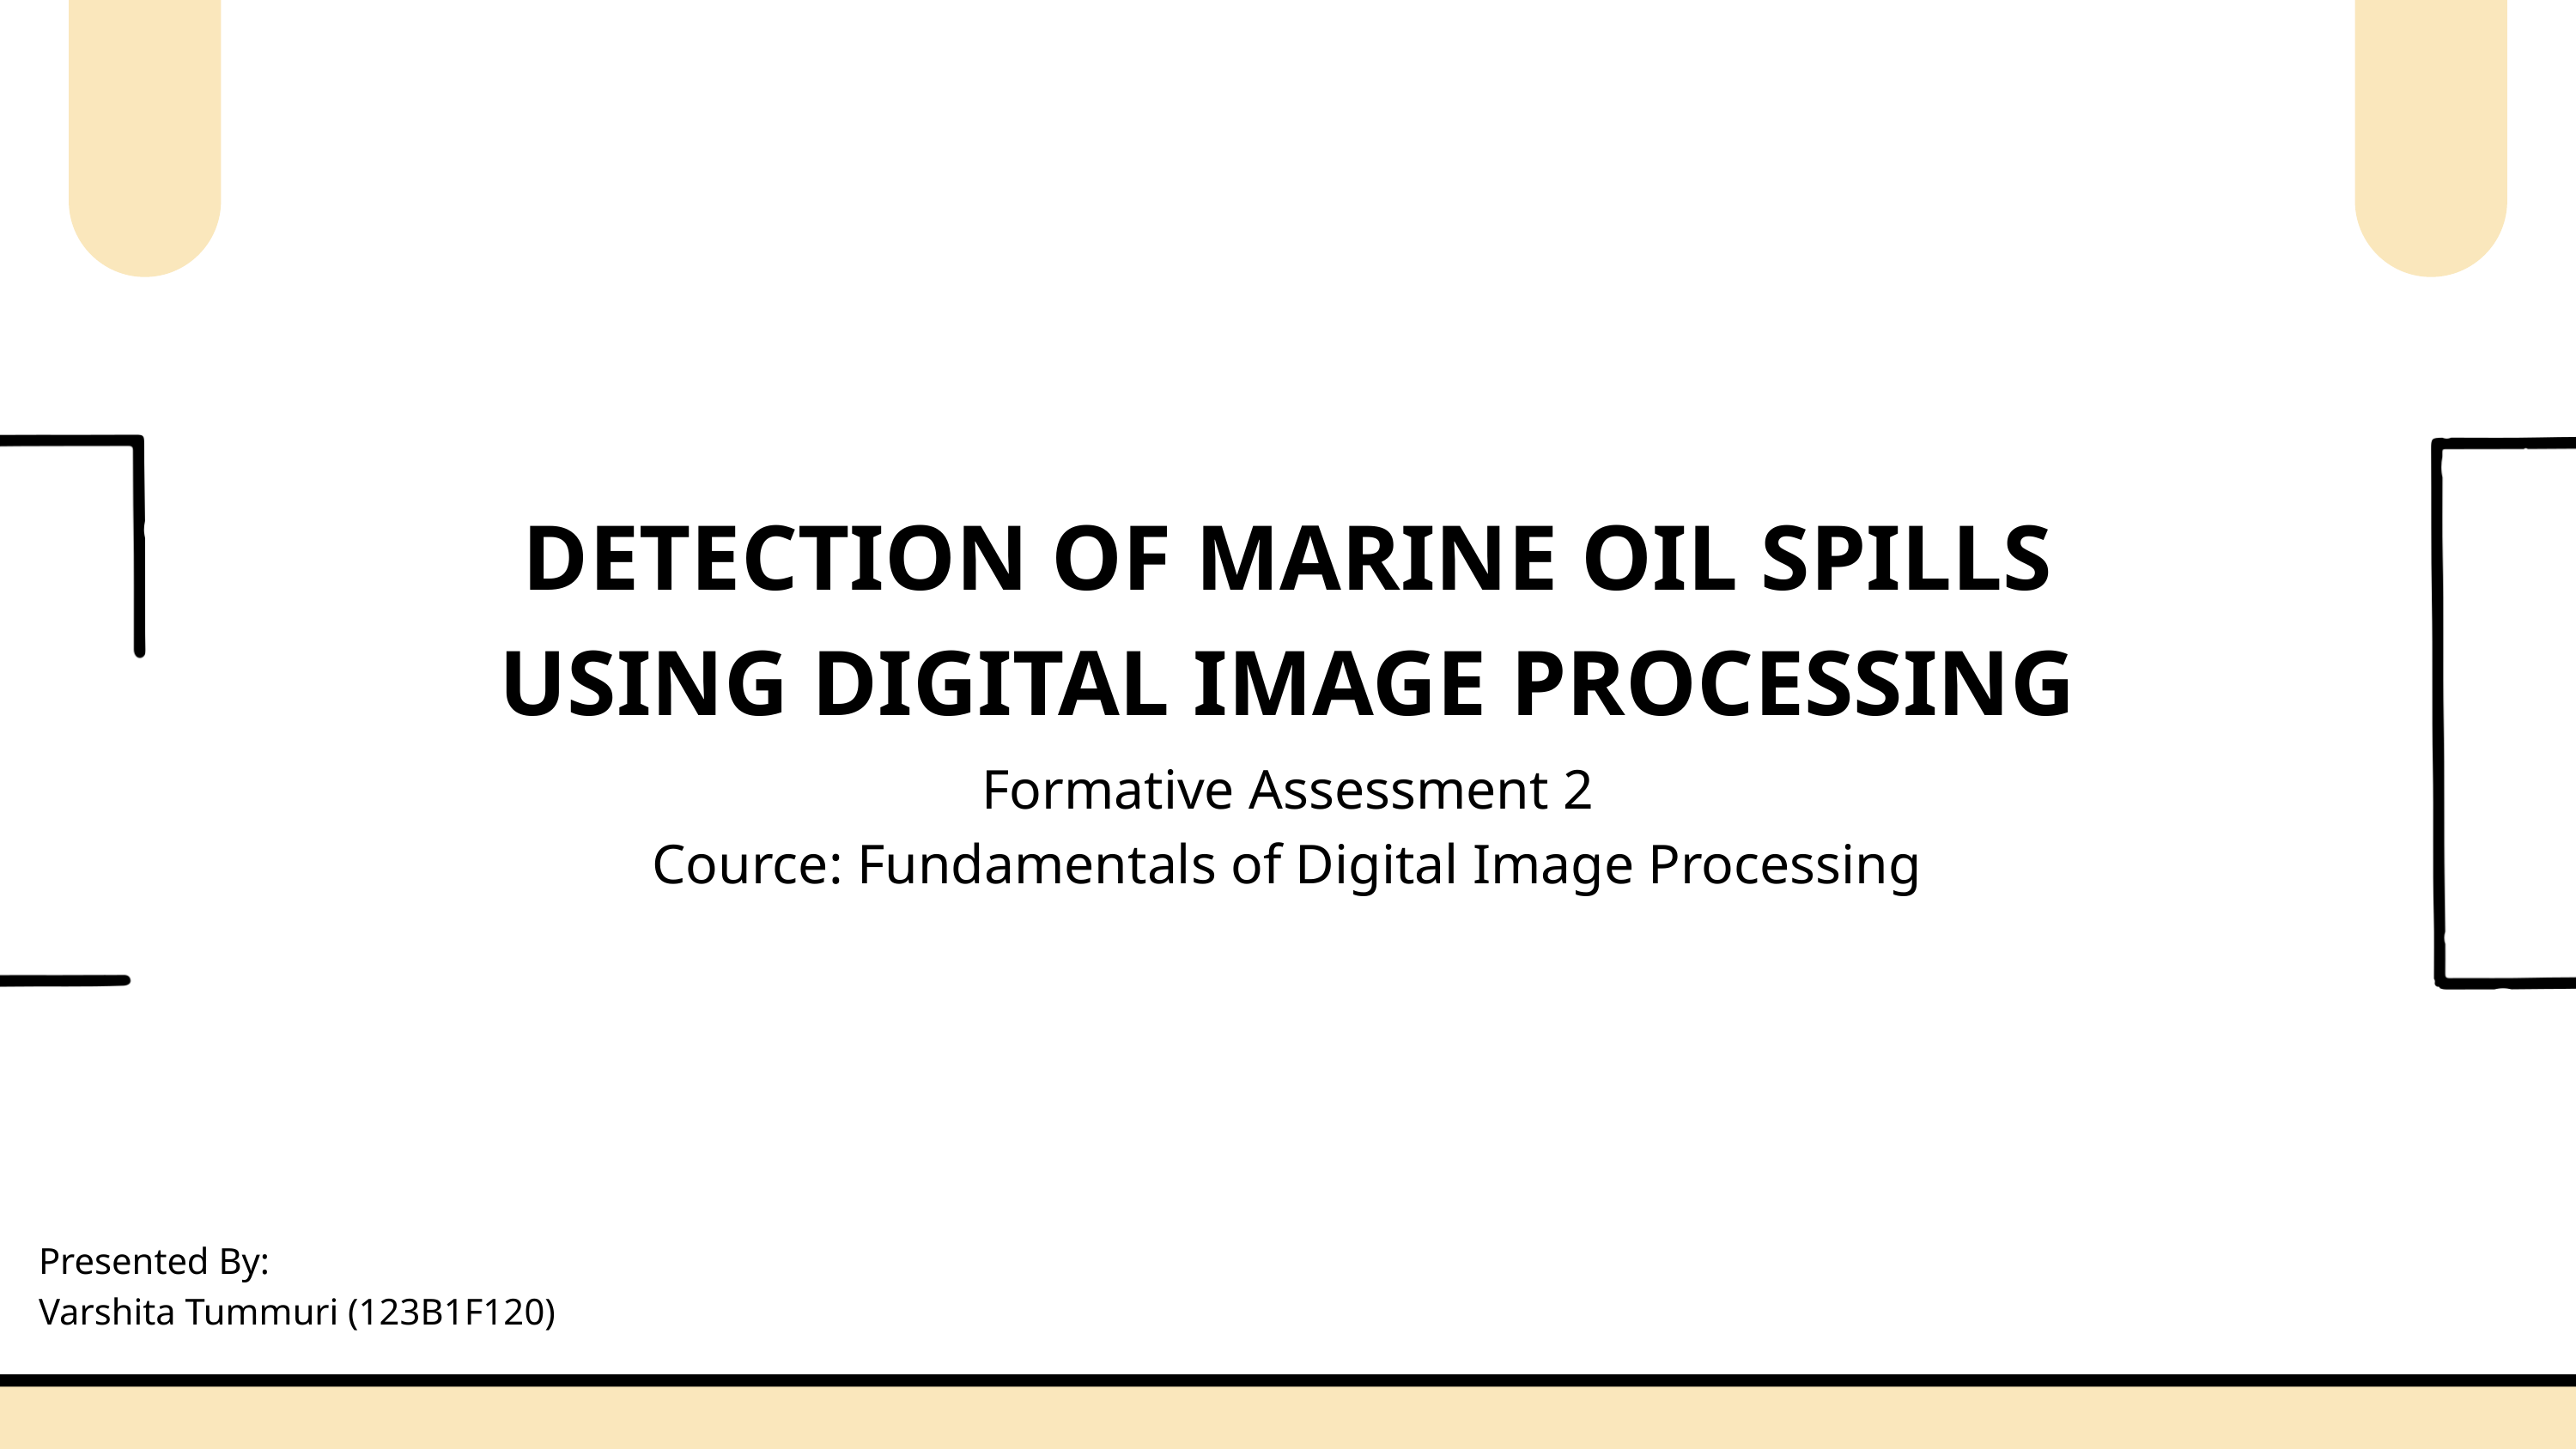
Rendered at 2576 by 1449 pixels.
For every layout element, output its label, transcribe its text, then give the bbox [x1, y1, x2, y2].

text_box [2354, 0, 2508, 277]
text_box Formative Assessment 2 Cource: Fundamentals of Digital Image Processing [574, 744, 2001, 895]
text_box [68, 0, 222, 277]
text_box Presented By: Varshita Tummuri (123B1F120) [38, 1231, 1465, 1332]
text_box [2431, 434, 2576, 990]
text_box DETECTION OF MARINE OIL SPILLS USING DIGITAL IMAGE PROCESSING [371, 482, 2205, 734]
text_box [0, 1379, 2576, 1449]
text_box [0, 434, 146, 990]
